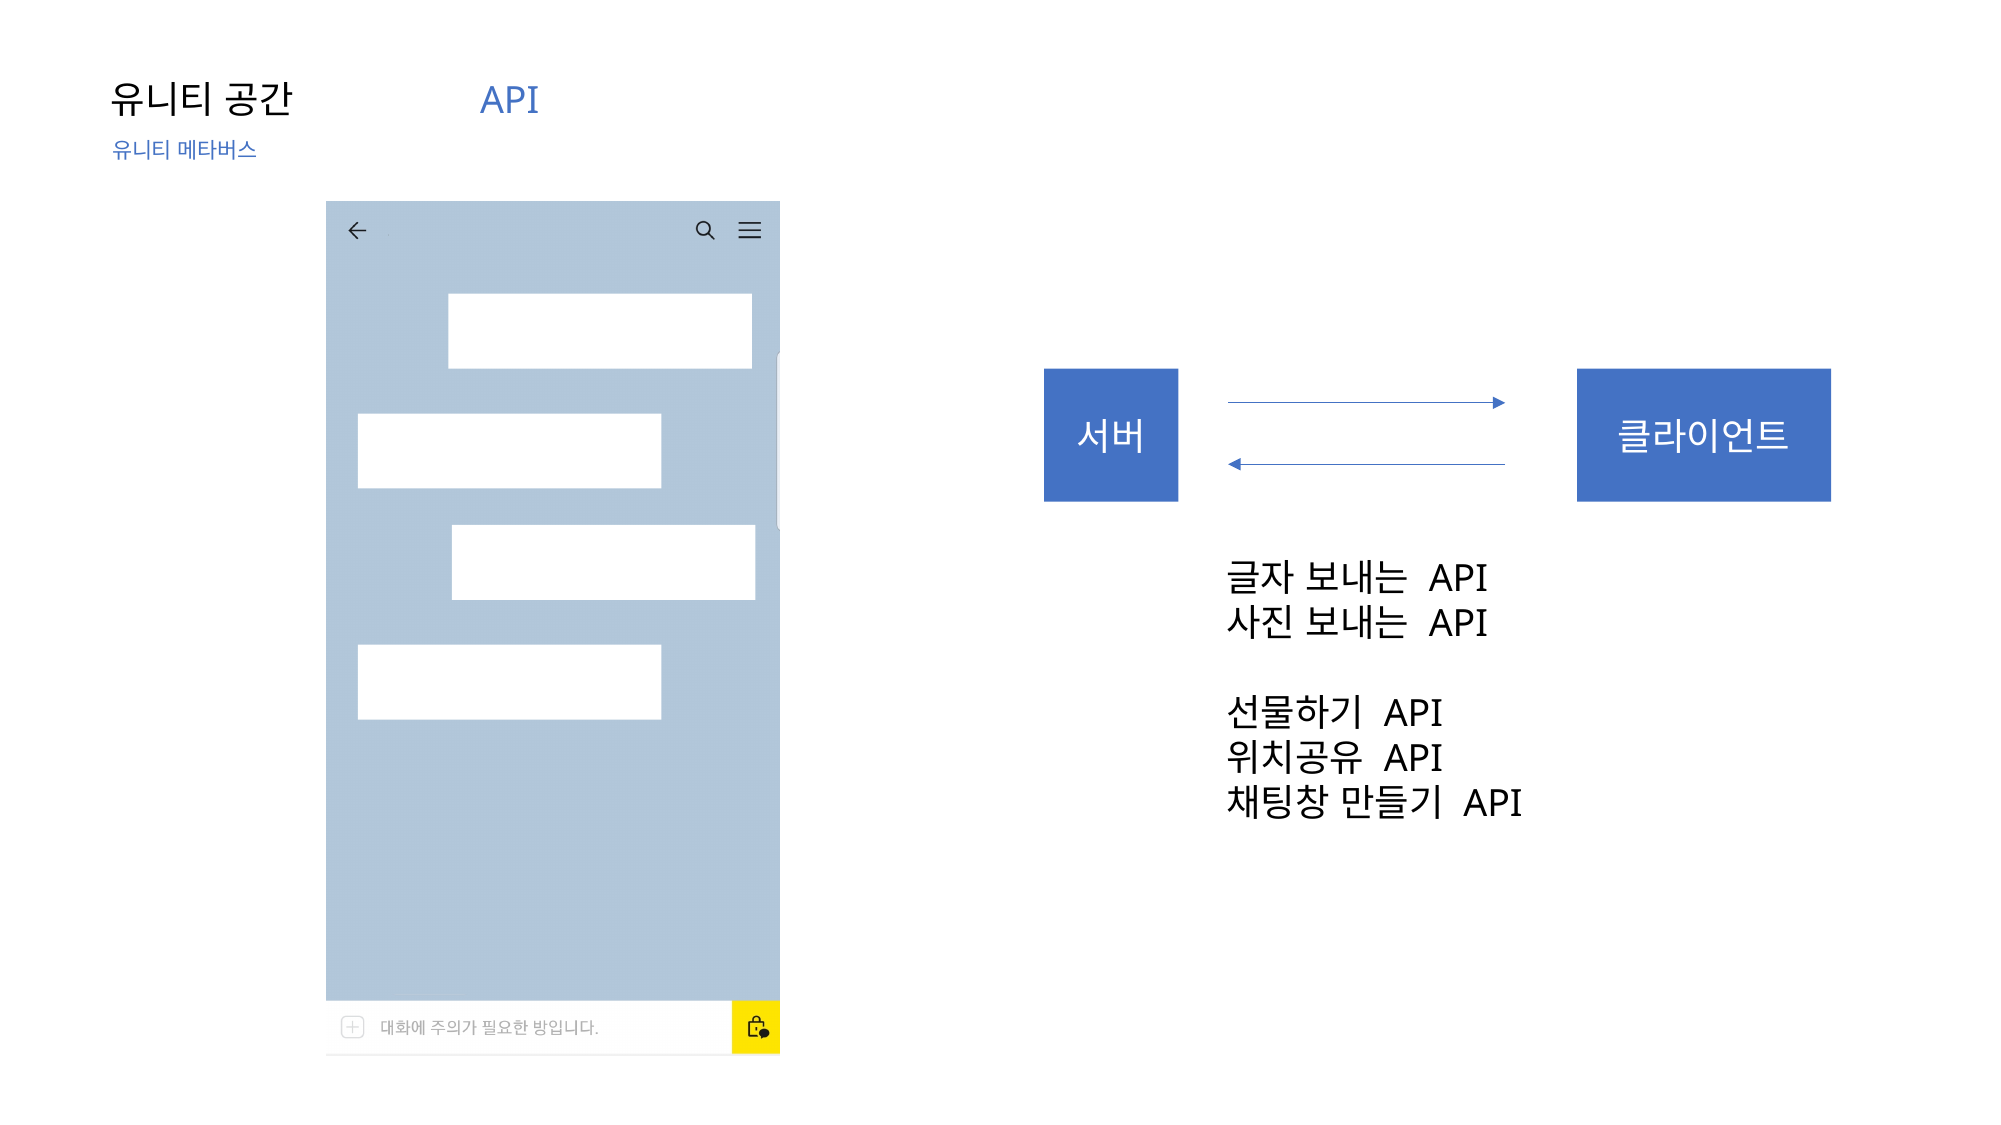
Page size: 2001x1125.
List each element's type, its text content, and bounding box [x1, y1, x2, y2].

text_box 유니티 메타버스 [97, 129, 306, 171]
text_box 글자 보내는 API 사진 보내는 API 선물하기 API 위치공유 API 채팅창 만들기 API [1211, 546, 1538, 832]
picture [326, 201, 780, 1056]
text_box 서버 [1043, 368, 1179, 503]
text_box 클라이언트 [1576, 368, 1832, 503]
text_box API [465, 68, 555, 129]
text_box 유니티 공간 [96, 68, 413, 129]
